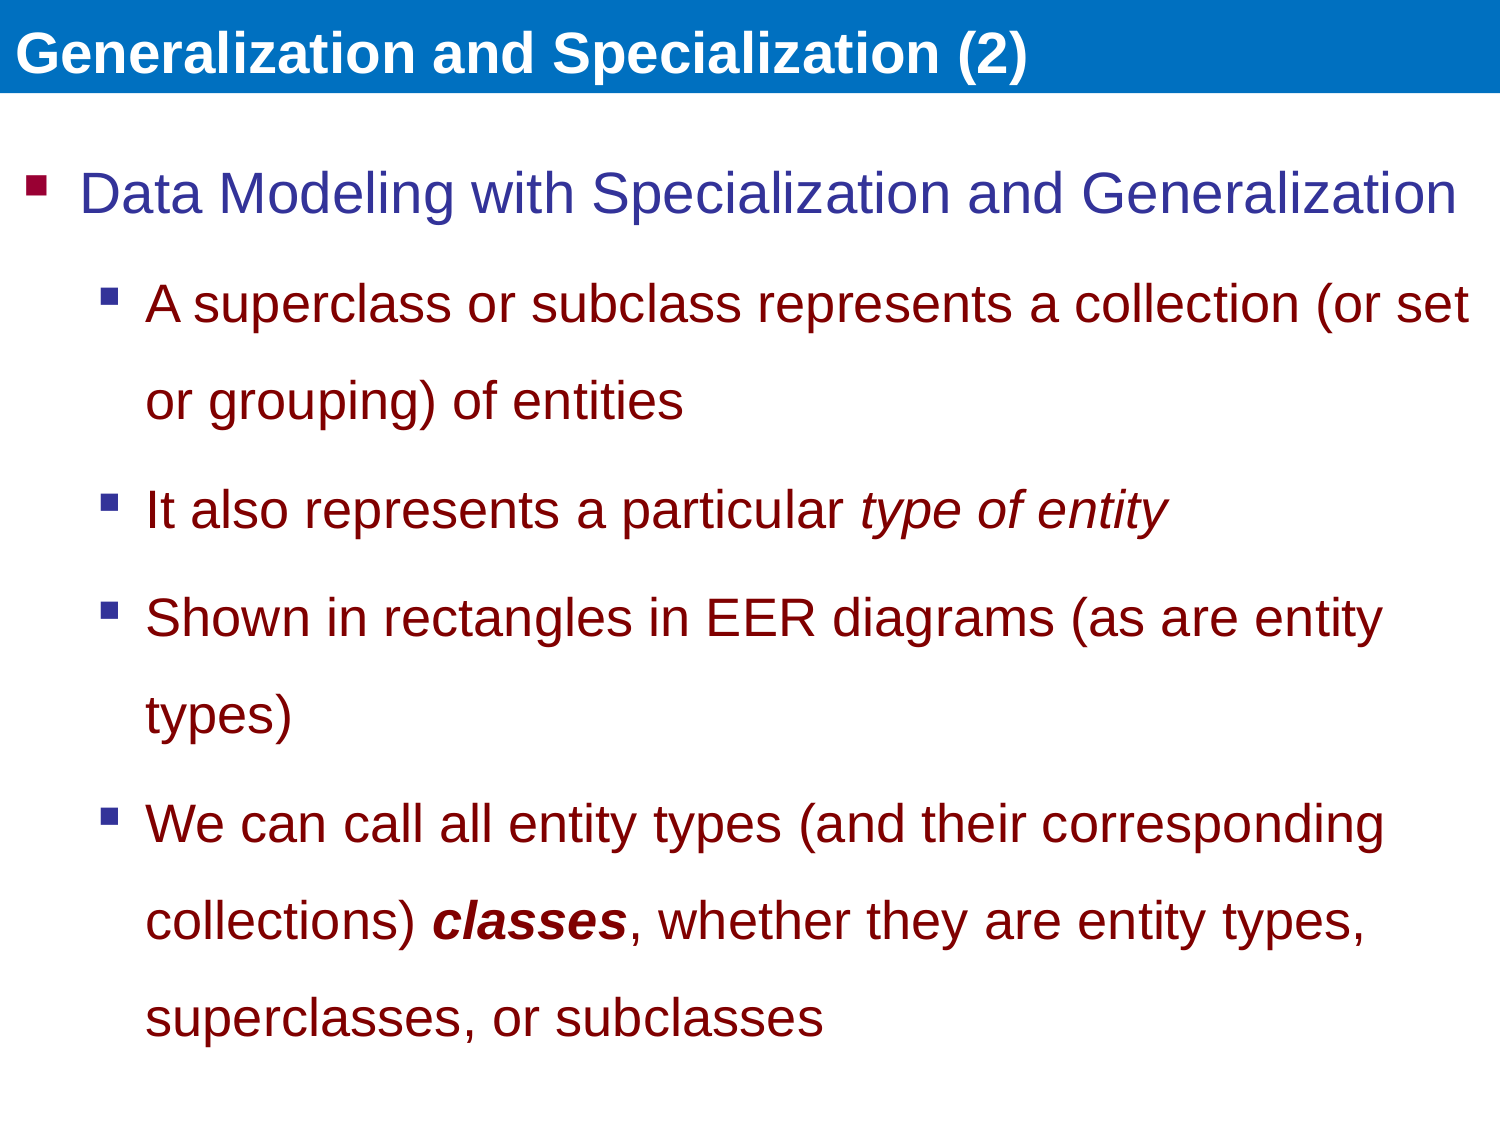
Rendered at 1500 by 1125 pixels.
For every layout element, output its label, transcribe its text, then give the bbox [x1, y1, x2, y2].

list Data Modeling with Specialization and Generalization A superclass or subclass represents a collection (or set or grouping) of entities It also represents a particular type of entity Shown in rectangles in EER diagrams (as are entity types) We can call all entity types (and their corresponding collections) classes, whether they are entity types, superclasses, or subclasses [8, 112, 1492, 1113]
title Generalization and Specialization (2) [0, 0, 1500, 94]
